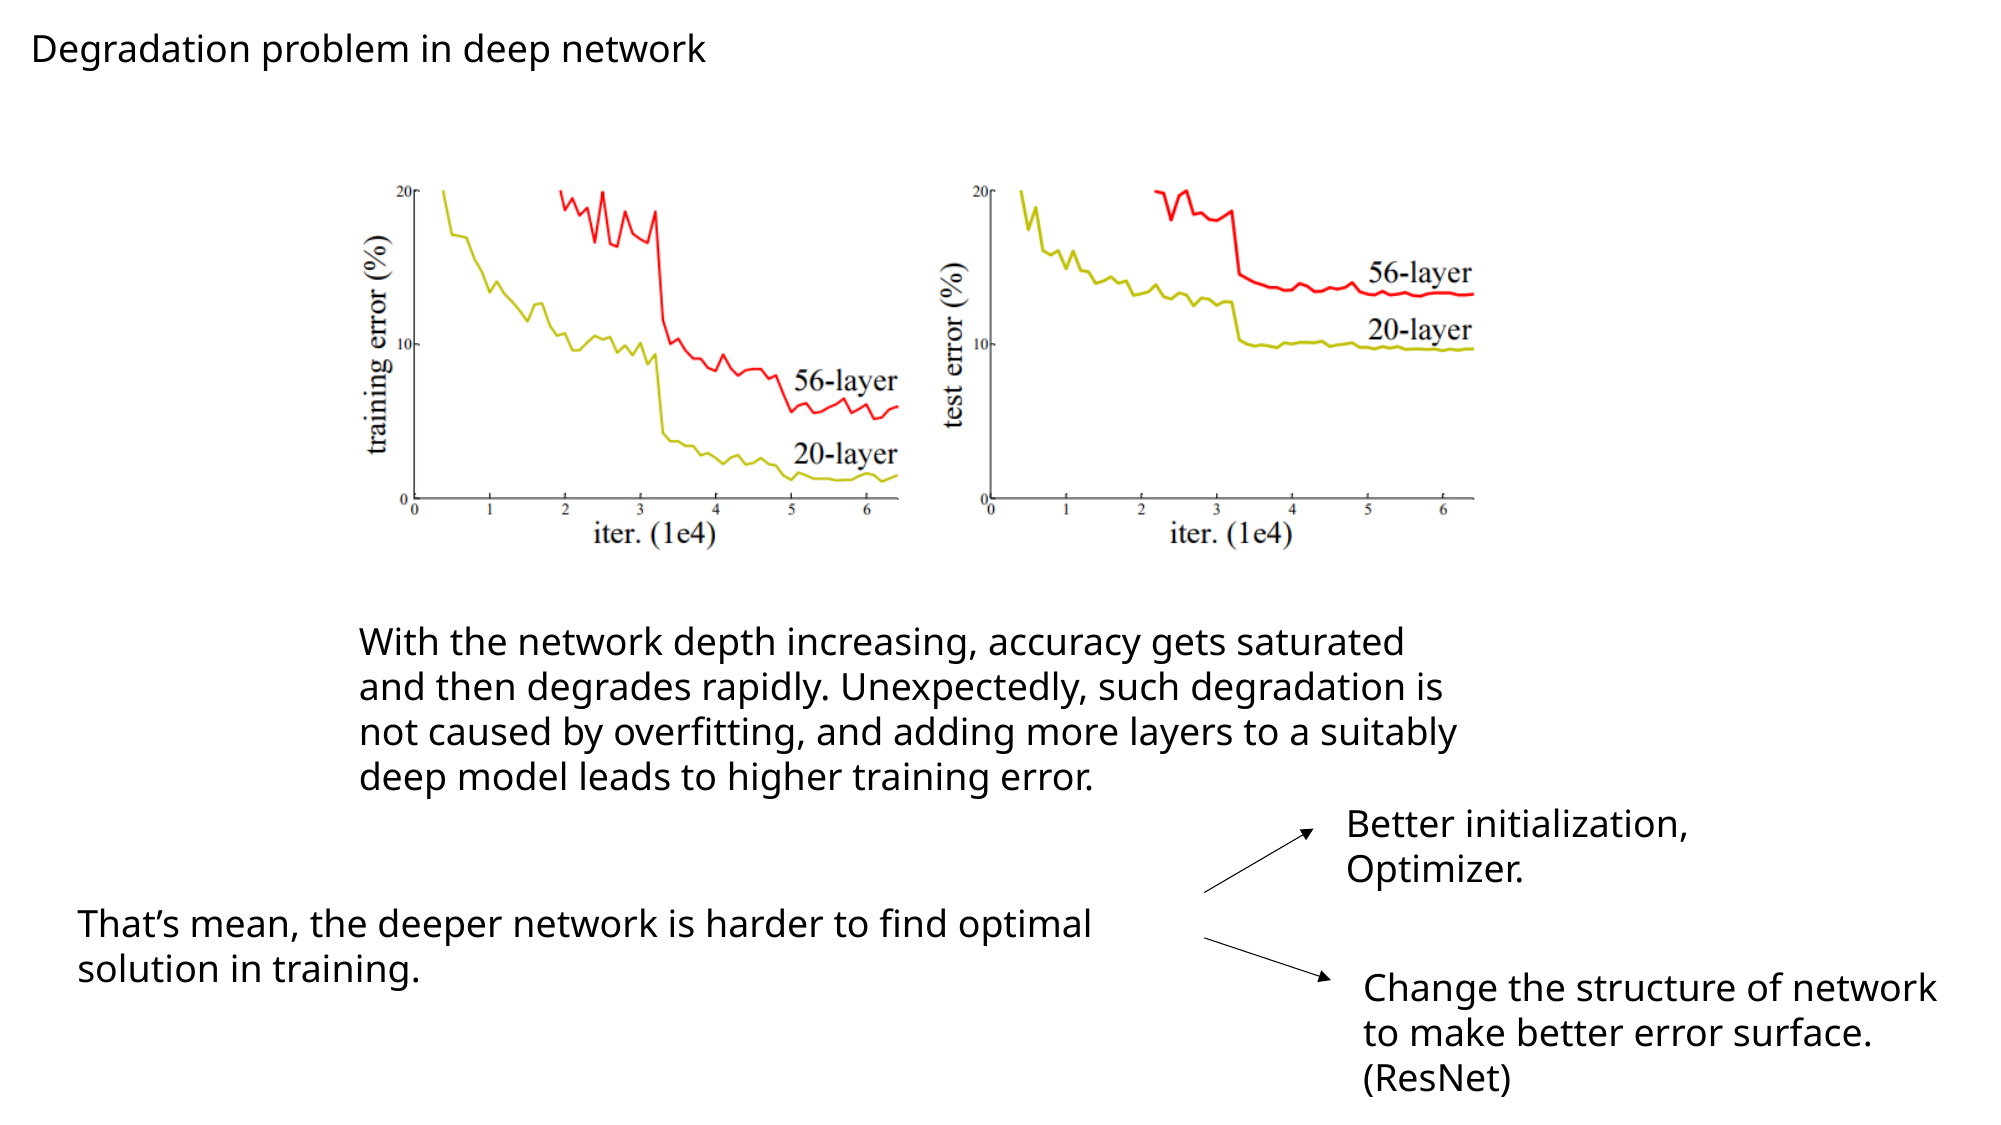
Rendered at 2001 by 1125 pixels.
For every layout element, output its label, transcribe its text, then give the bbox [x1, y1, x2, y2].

text_box Degradation problem in deep network [15, 17, 1108, 78]
text_box That’s mean, the deeper network is harder to find optimal solution in training. [62, 892, 1259, 998]
text_box Change the structure of network to make better error surface.(ResNet) [1348, 956, 1966, 1106]
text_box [1204, 937, 1332, 981]
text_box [1204, 828, 1314, 893]
text_box With the network depth increasing, accuracy gets saturated and then degrades rapidly. Unexpectedly, such degradation is not caused by overfitting, and adding more layers to a suitably deep model leads to higher training error. [343, 610, 1487, 806]
picture [333, 126, 1514, 563]
text_box Better initialization, Optimizer. [1330, 792, 1875, 897]
